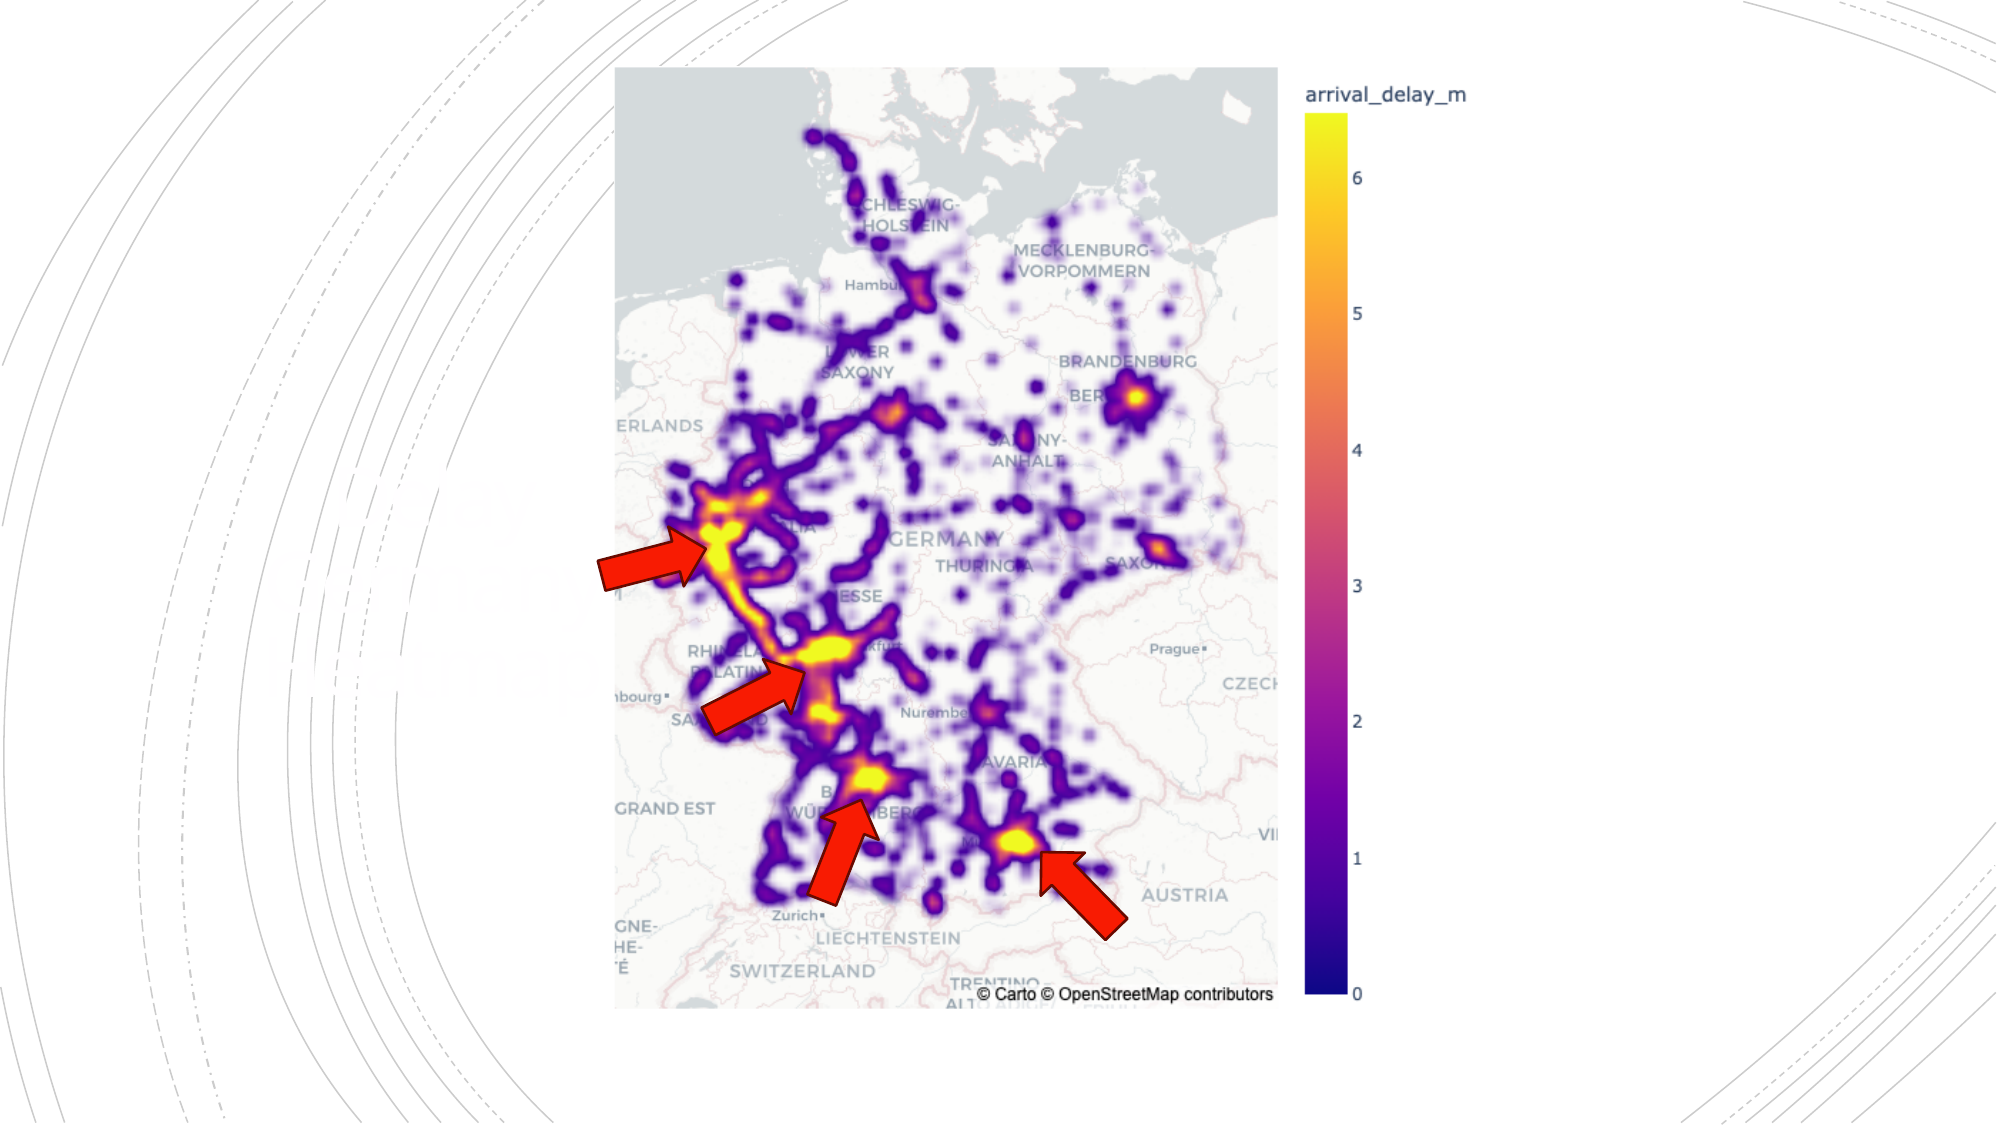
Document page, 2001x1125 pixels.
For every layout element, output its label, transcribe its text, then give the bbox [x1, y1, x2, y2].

text_box [596, 555, 613, 592]
title Delay Germany Heatmap [145, 385, 613, 789]
picture [613, 66, 1499, 1012]
